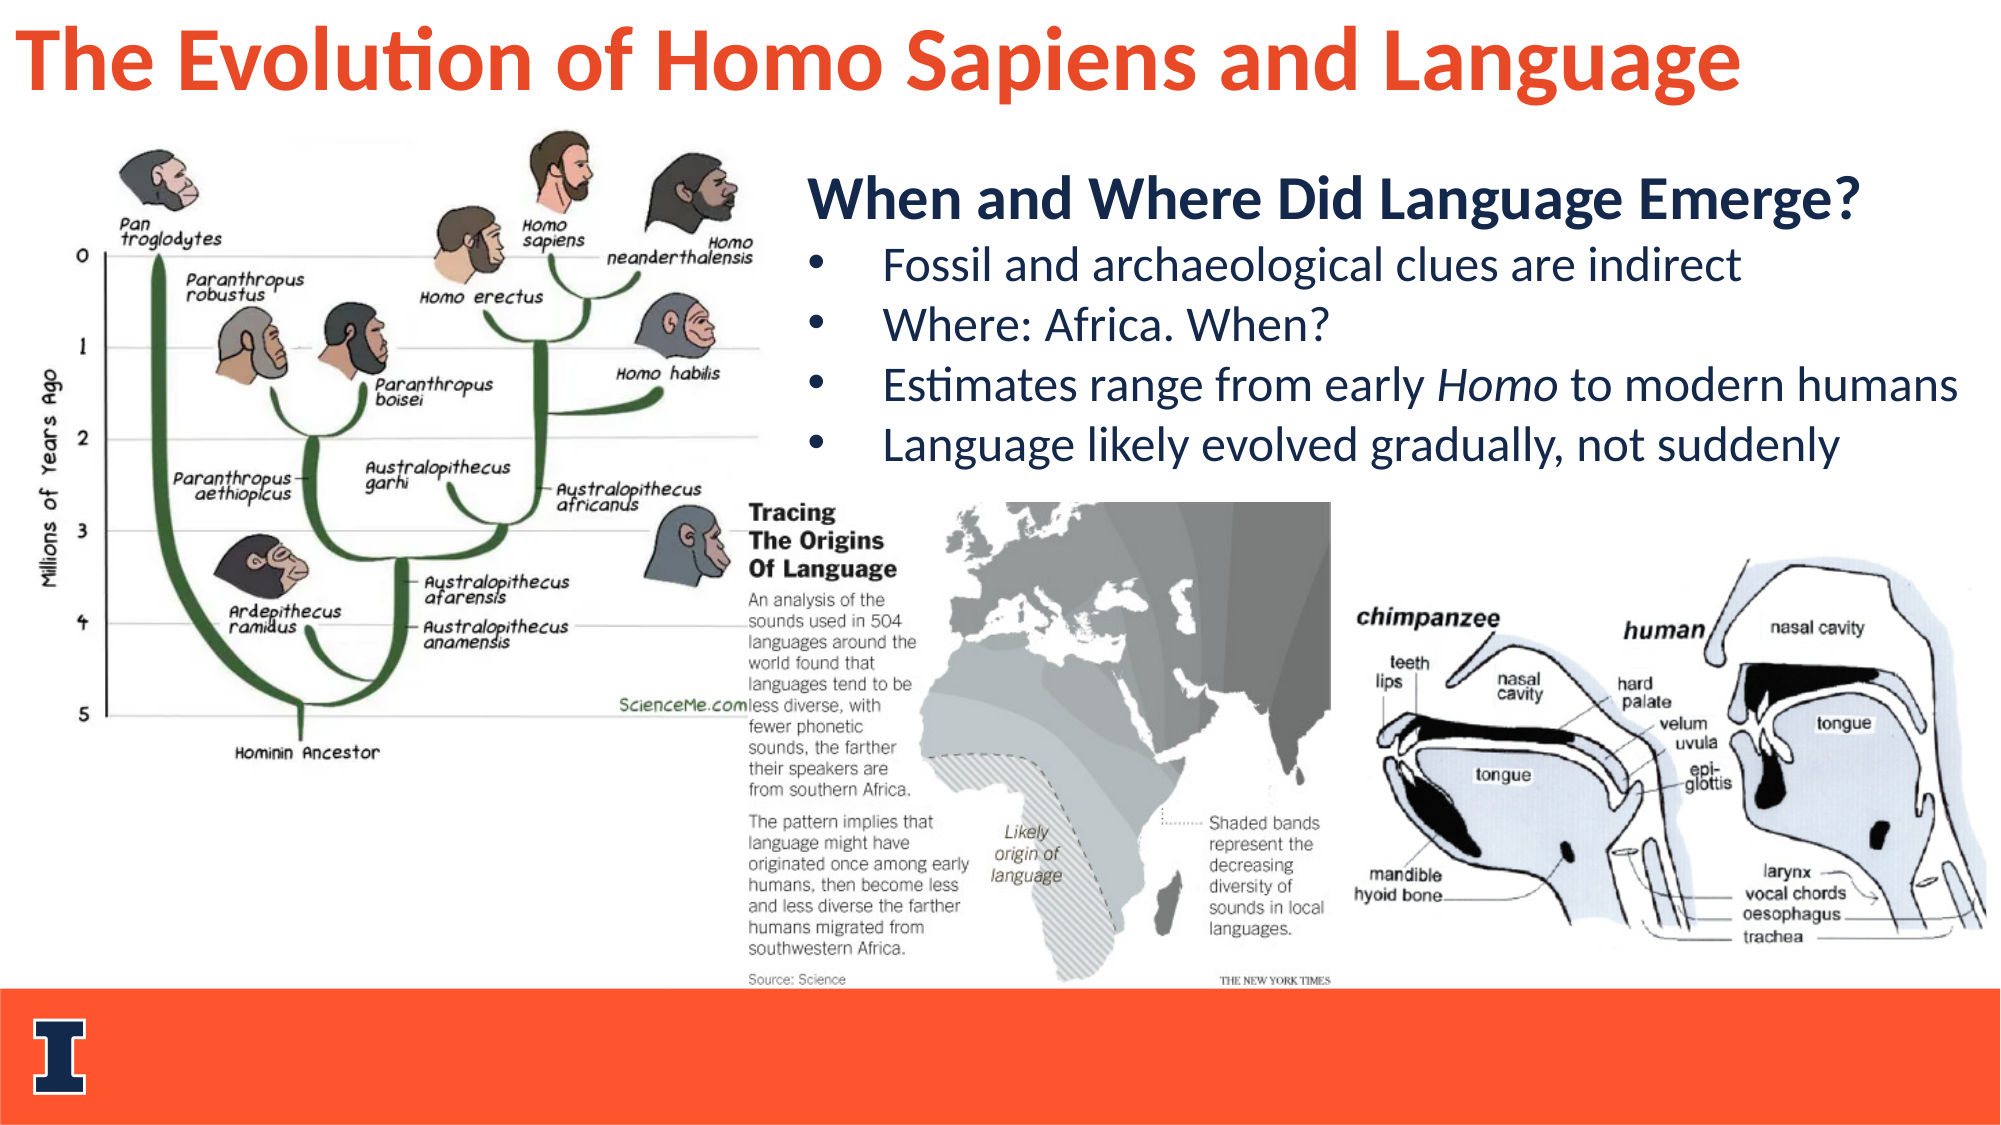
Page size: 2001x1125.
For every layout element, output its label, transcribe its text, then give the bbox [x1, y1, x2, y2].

text_box The Evolution of Homo Sapiens and Language [0, 0, 1884, 121]
text_box When and Where Did Language Emerge? Fossil and archaeological clues are indirect Where: Africa. When? Estimates range from early Homo to modern humans Language likely evolved gradually, not suddenly [792, 149, 2000, 479]
picture [0, 0, 2001, 1125]
